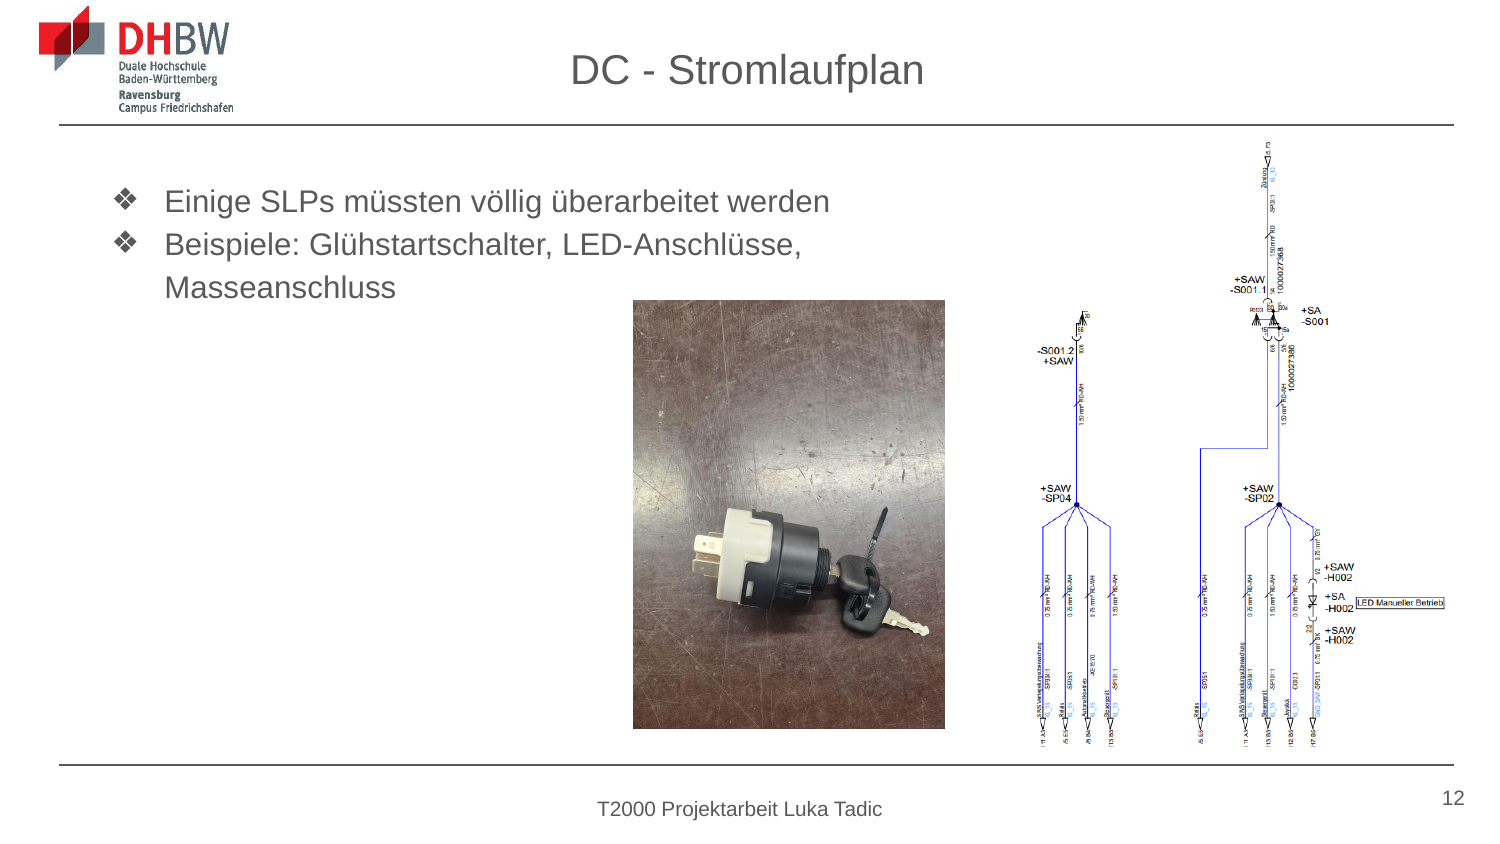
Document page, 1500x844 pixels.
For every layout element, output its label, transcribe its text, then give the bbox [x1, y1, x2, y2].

picture [39, 6, 234, 114]
slide_number 12 [1389, 764, 1480, 830]
picture [1014, 132, 1455, 758]
text_box Einige SLPs müssten völlig überarbeitet werden Beispiele: Glühstartschalter, LED-Anschlüsse, Masseanschluss [74, 160, 993, 741]
text_box DC - Stromlaufplan [555, 27, 945, 93]
text_box T2000 Projektarbeit Luka Tadic [581, 780, 919, 815]
picture [633, 299, 945, 729]
